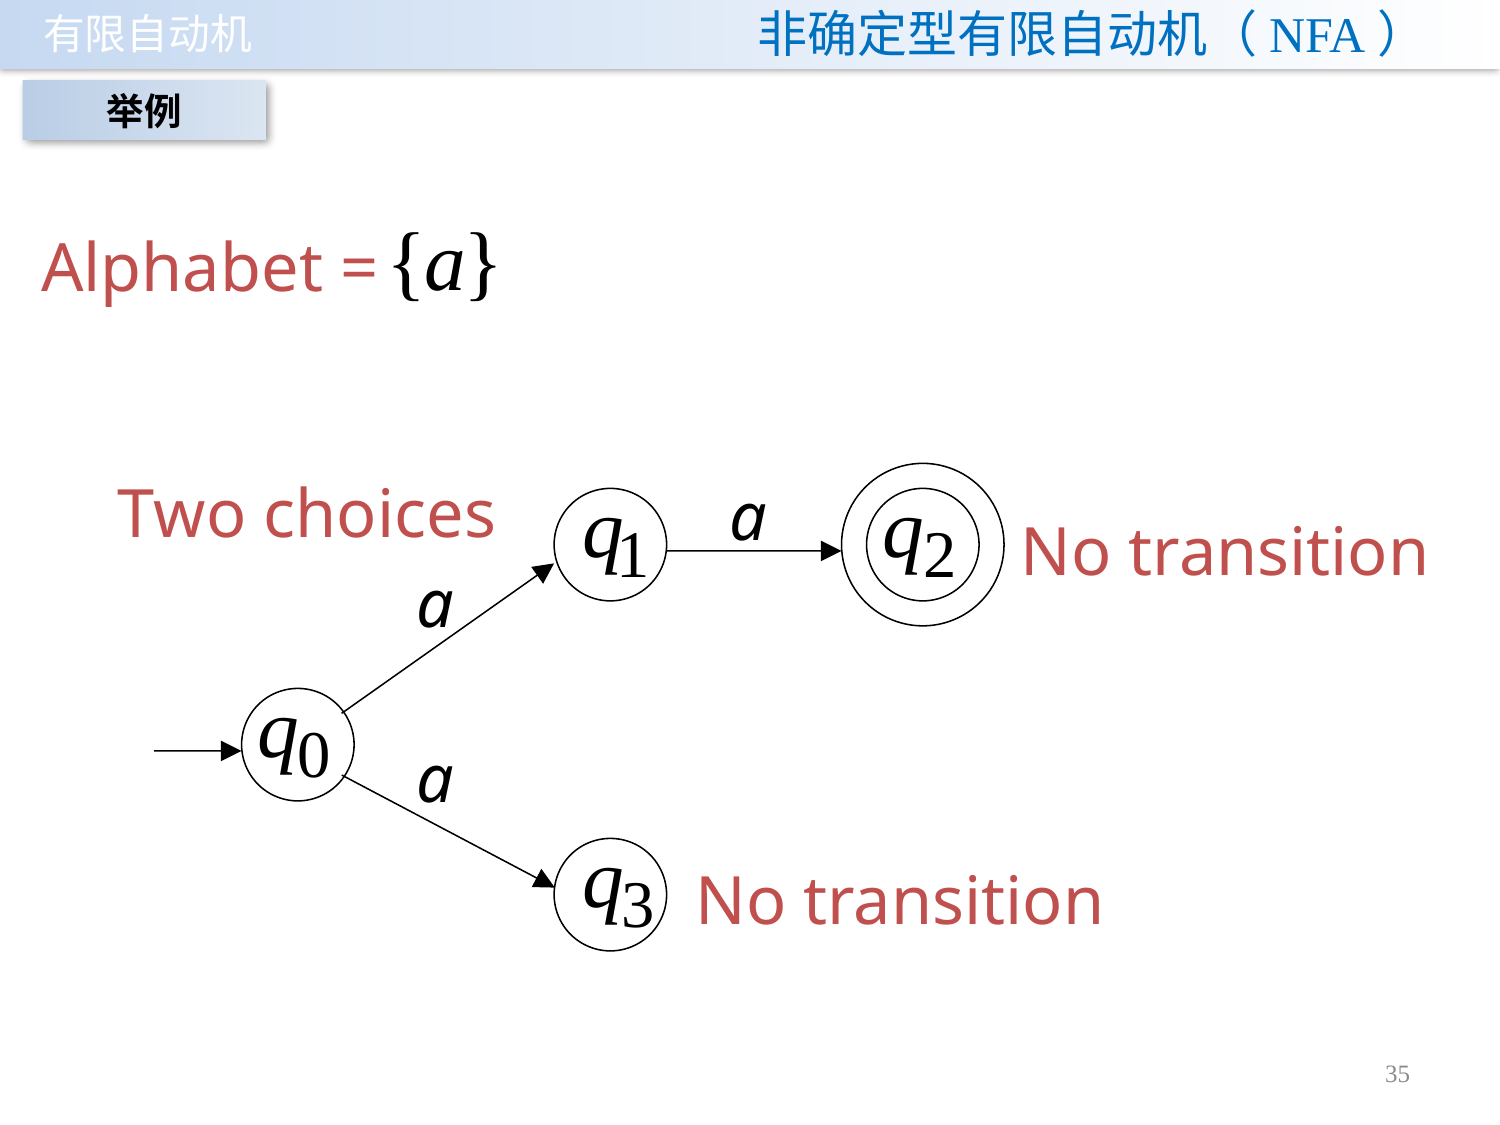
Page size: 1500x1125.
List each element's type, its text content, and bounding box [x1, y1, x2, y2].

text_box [416, 588, 461, 635]
text_box No transition [1005, 500, 1446, 596]
text_box 举例 [22, 80, 266, 140]
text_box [578, 838, 655, 935]
text_box Alphabet = [26, 217, 394, 313]
slide_number 35 [1074, 1042, 1425, 1103]
text_box [650, 505, 667, 585]
text_box No transition [680, 850, 1121, 946]
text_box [391, 225, 501, 314]
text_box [253, 688, 334, 785]
text_box [660, 868, 667, 921]
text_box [728, 500, 773, 547]
text_box [269, 793, 327, 801]
text_box [338, 705, 355, 784]
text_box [578, 488, 646, 583]
text_box [775, 540, 841, 562]
text_box Two choices [103, 463, 512, 559]
text_box [841, 463, 1005, 626]
text_box [422, 818, 555, 888]
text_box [878, 488, 959, 583]
text_box [241, 718, 248, 771]
text_box [554, 852, 575, 939]
text_box [580, 942, 640, 951]
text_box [416, 763, 461, 810]
text_box [554, 502, 645, 601]
title 非确定型有限自动机（NFA） [702, 0, 1483, 67]
text_box [154, 740, 242, 762]
text_box [465, 563, 555, 627]
